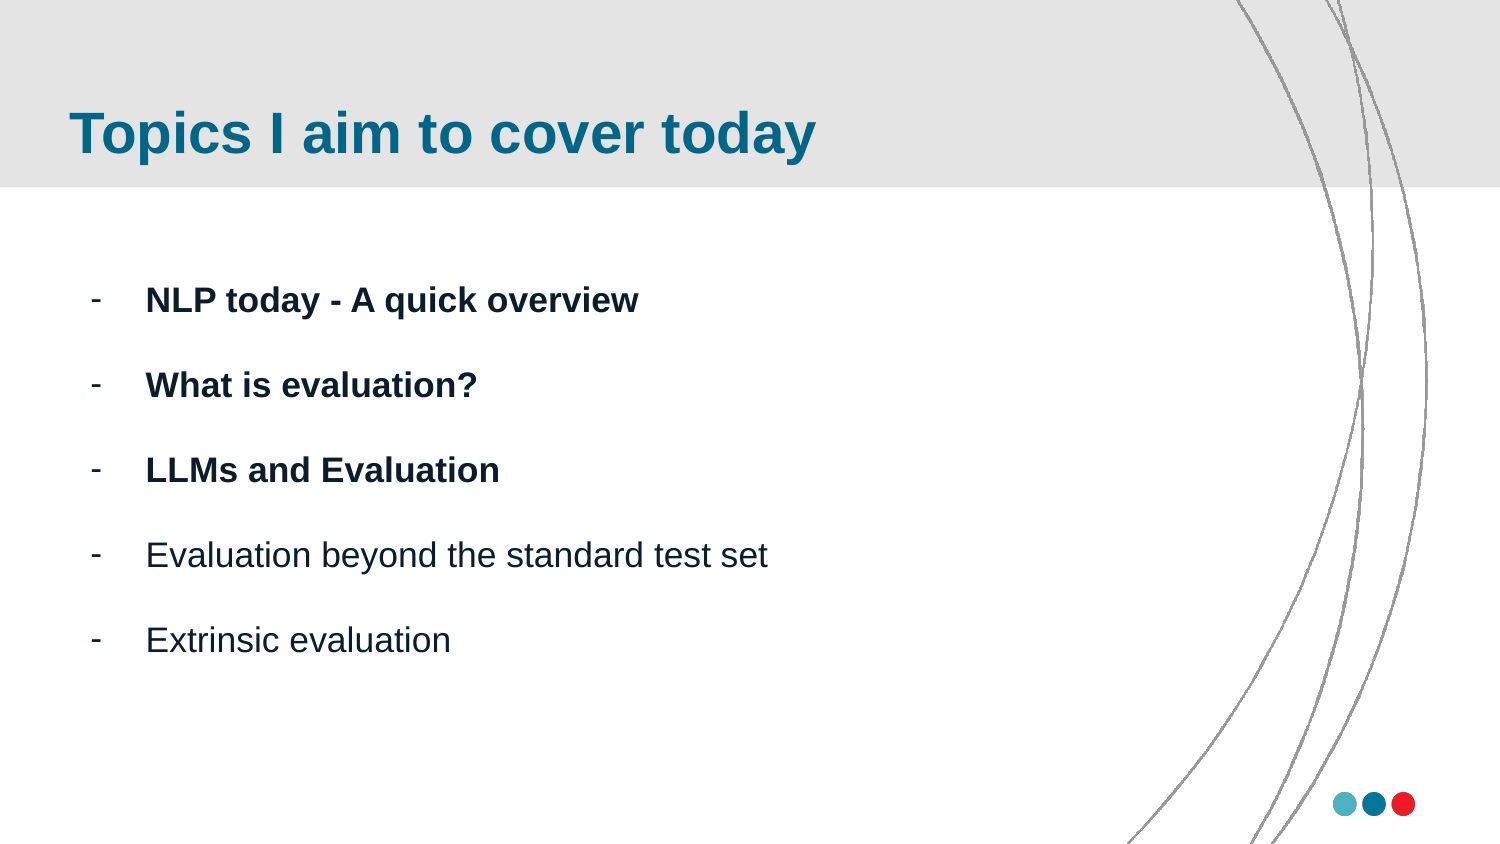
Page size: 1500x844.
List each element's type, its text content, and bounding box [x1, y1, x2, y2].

picture [1002, 0, 1476, 844]
list NLP today - A quick overview What is evaluation? LLMs and Evaluation Evaluation beyond the standard test set Extrinsic evaluation [70, 234, 1288, 725]
title Topics I aim to cover today [69, 42, 1201, 166]
